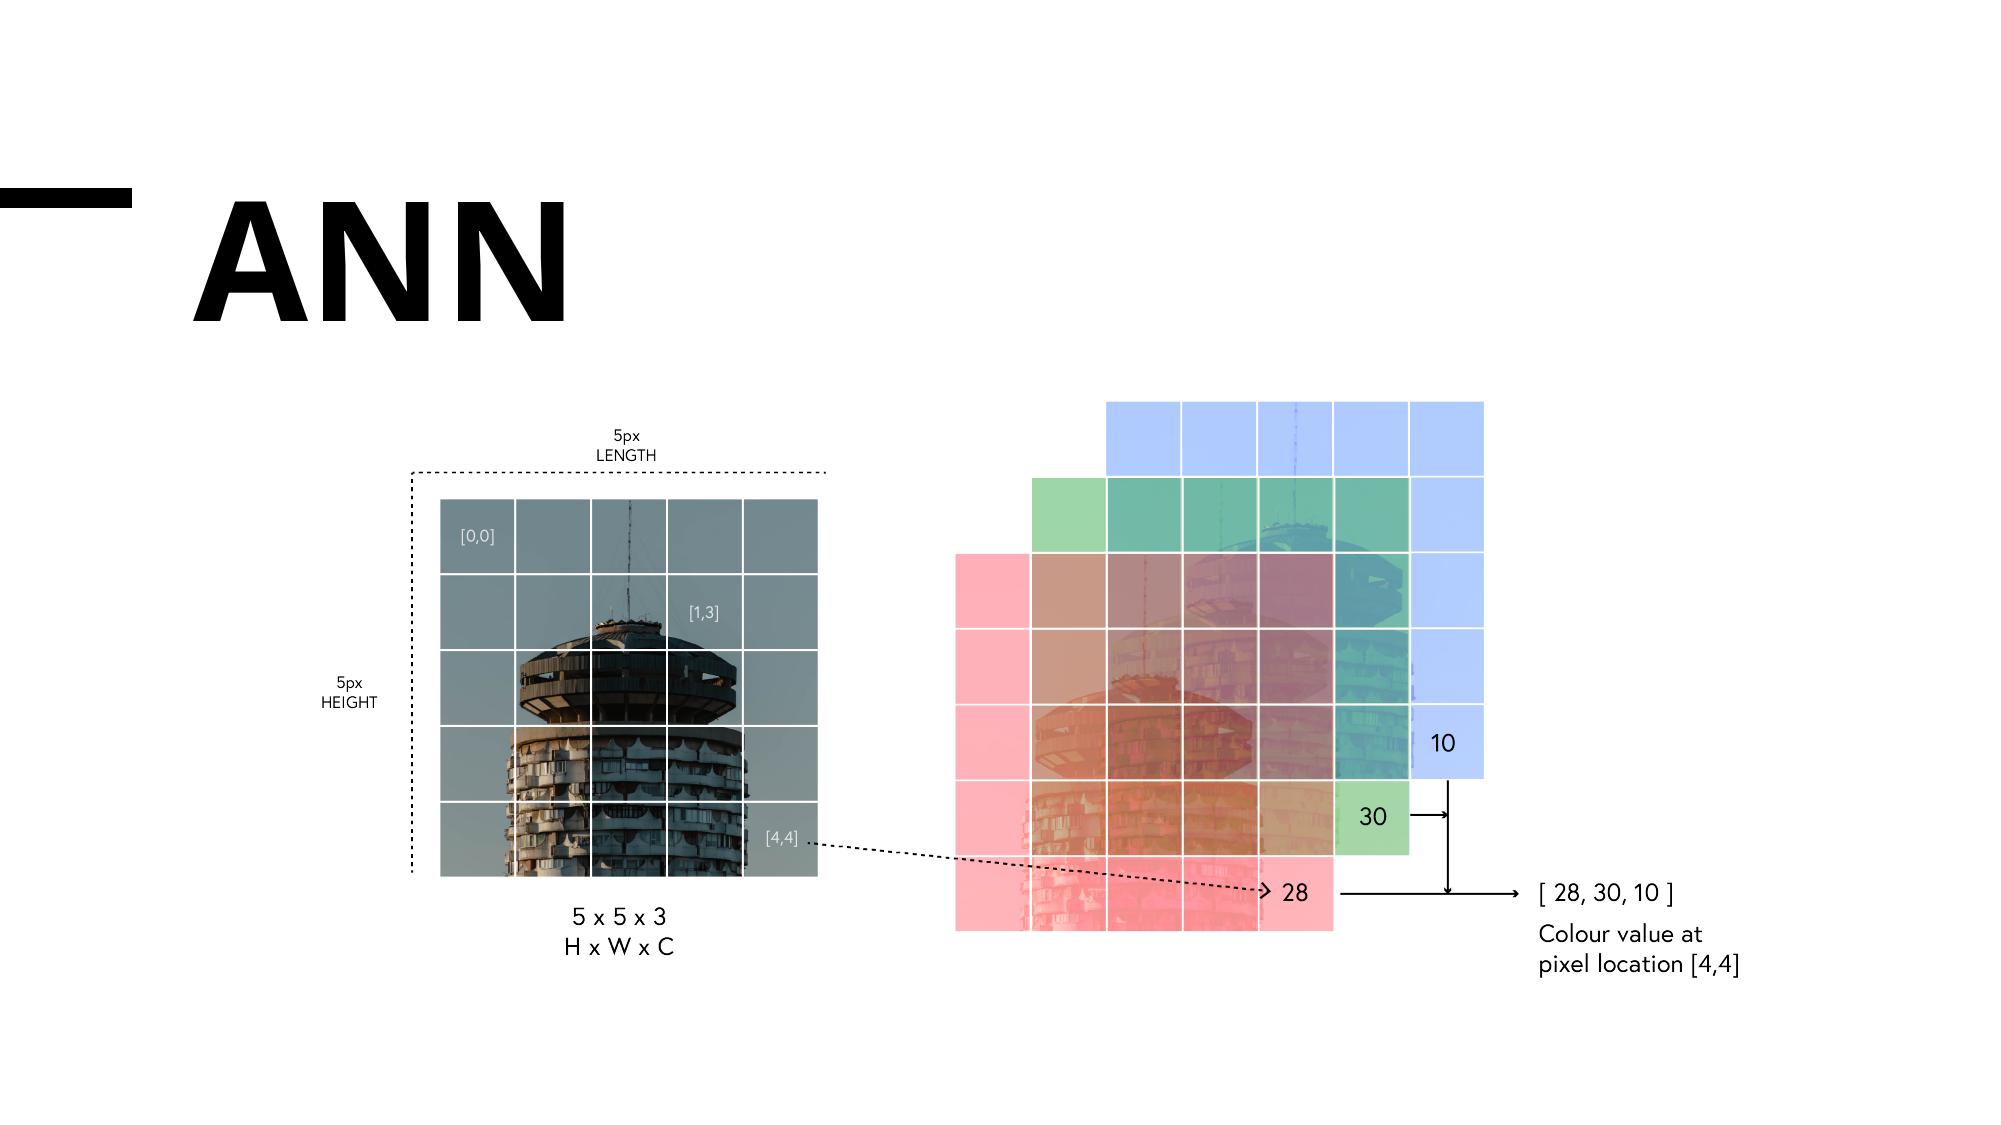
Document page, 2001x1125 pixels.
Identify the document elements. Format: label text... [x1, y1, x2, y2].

title ANN [178, 178, 1829, 436]
picture [320, 400, 1740, 979]
